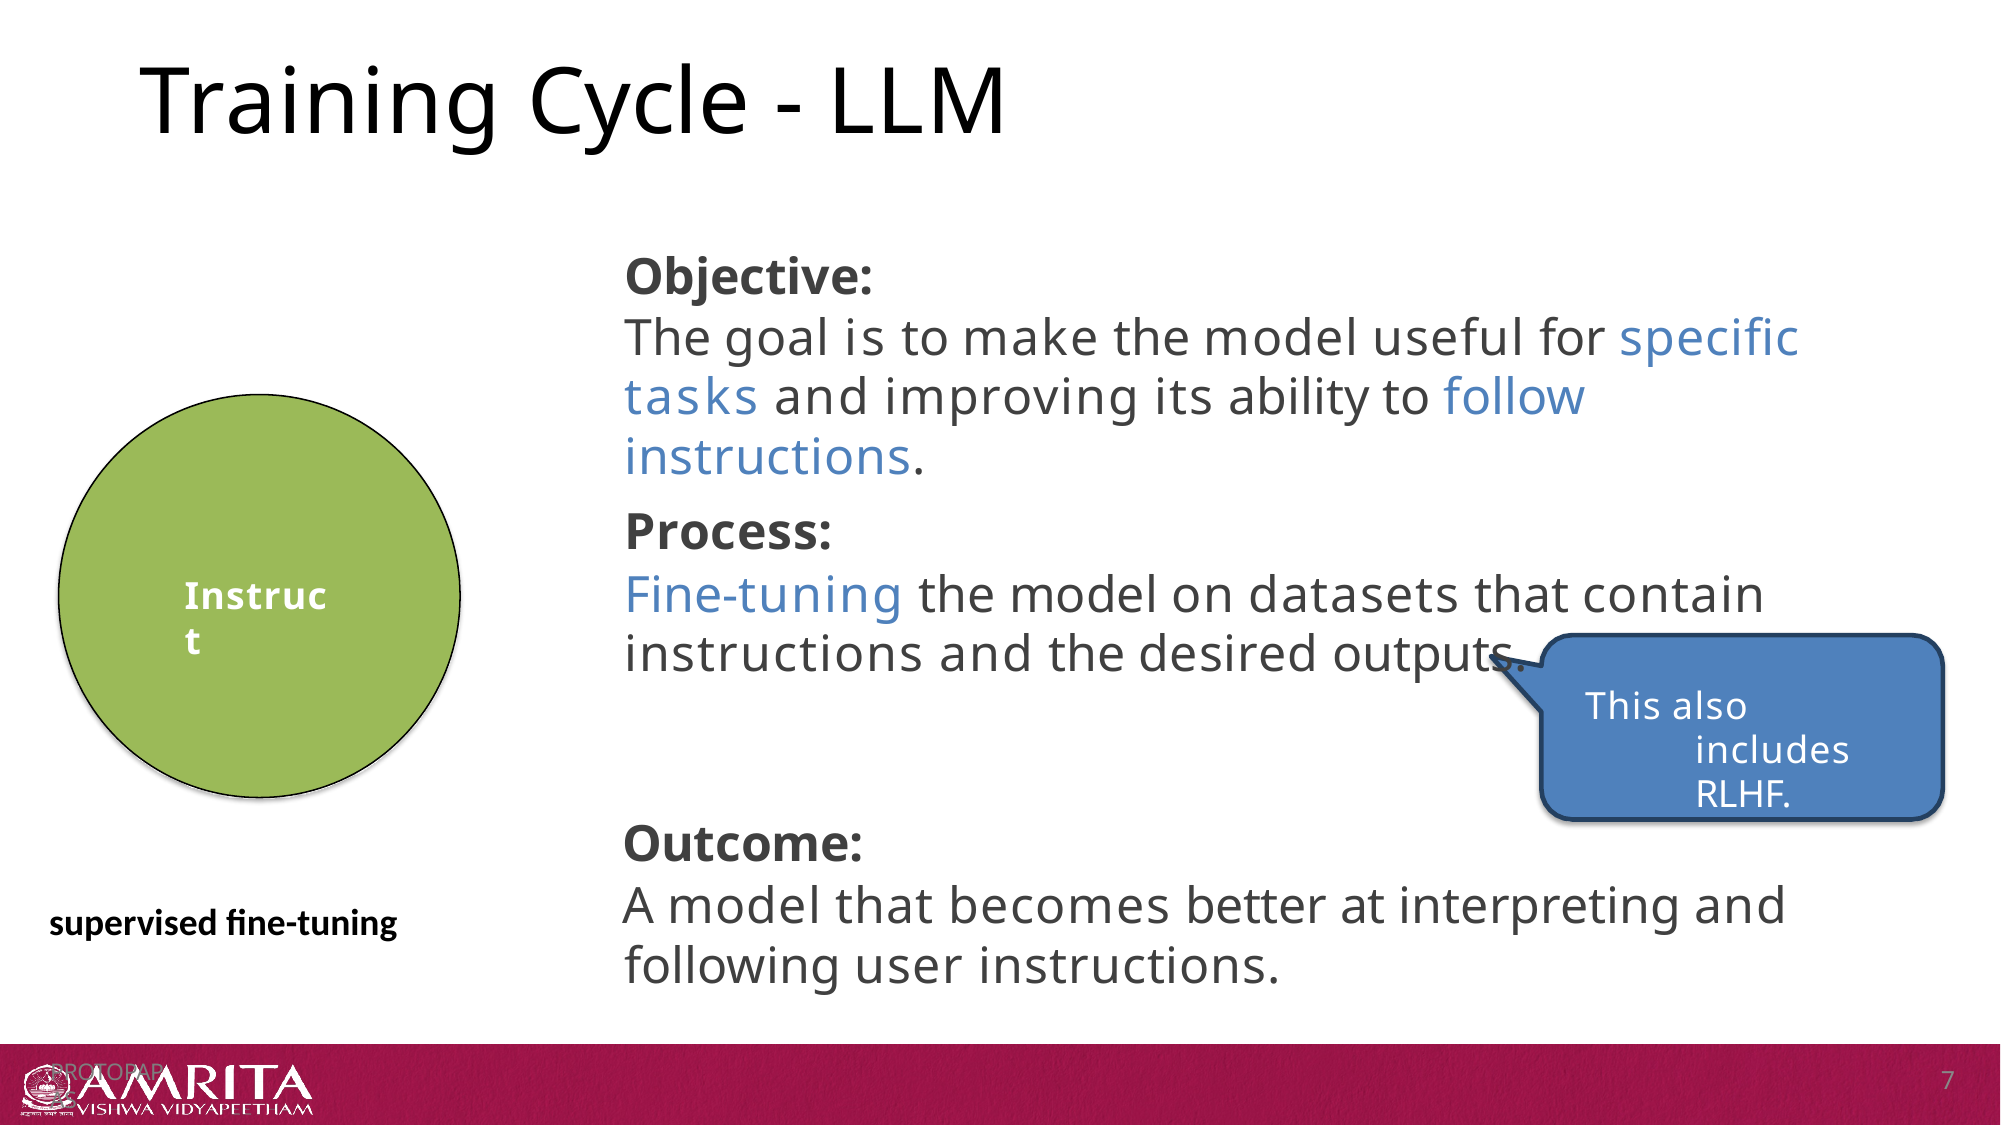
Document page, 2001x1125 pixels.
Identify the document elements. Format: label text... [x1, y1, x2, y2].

title Training Cycle - LLM [137, 39, 1863, 152]
text_box Process: Fine-tuning the model on datasets that contain instructions and the desired outputs. This also includes RLHF. Outcome: A model that becomes better at interpreting and following user instructions. [622, 497, 1902, 994]
picture [0, 1044, 2001, 1125]
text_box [48, 387, 470, 810]
text_box 7 [1938, 1062, 1955, 1095]
text_box Protopapas [47, 1055, 164, 1113]
text_box Objective: The goal is to make the model useful for specific tasks and improving its ability to follow instructions. [622, 242, 1863, 485]
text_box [1479, 626, 1954, 834]
text_box supervised fine-tuning [34, 890, 485, 951]
